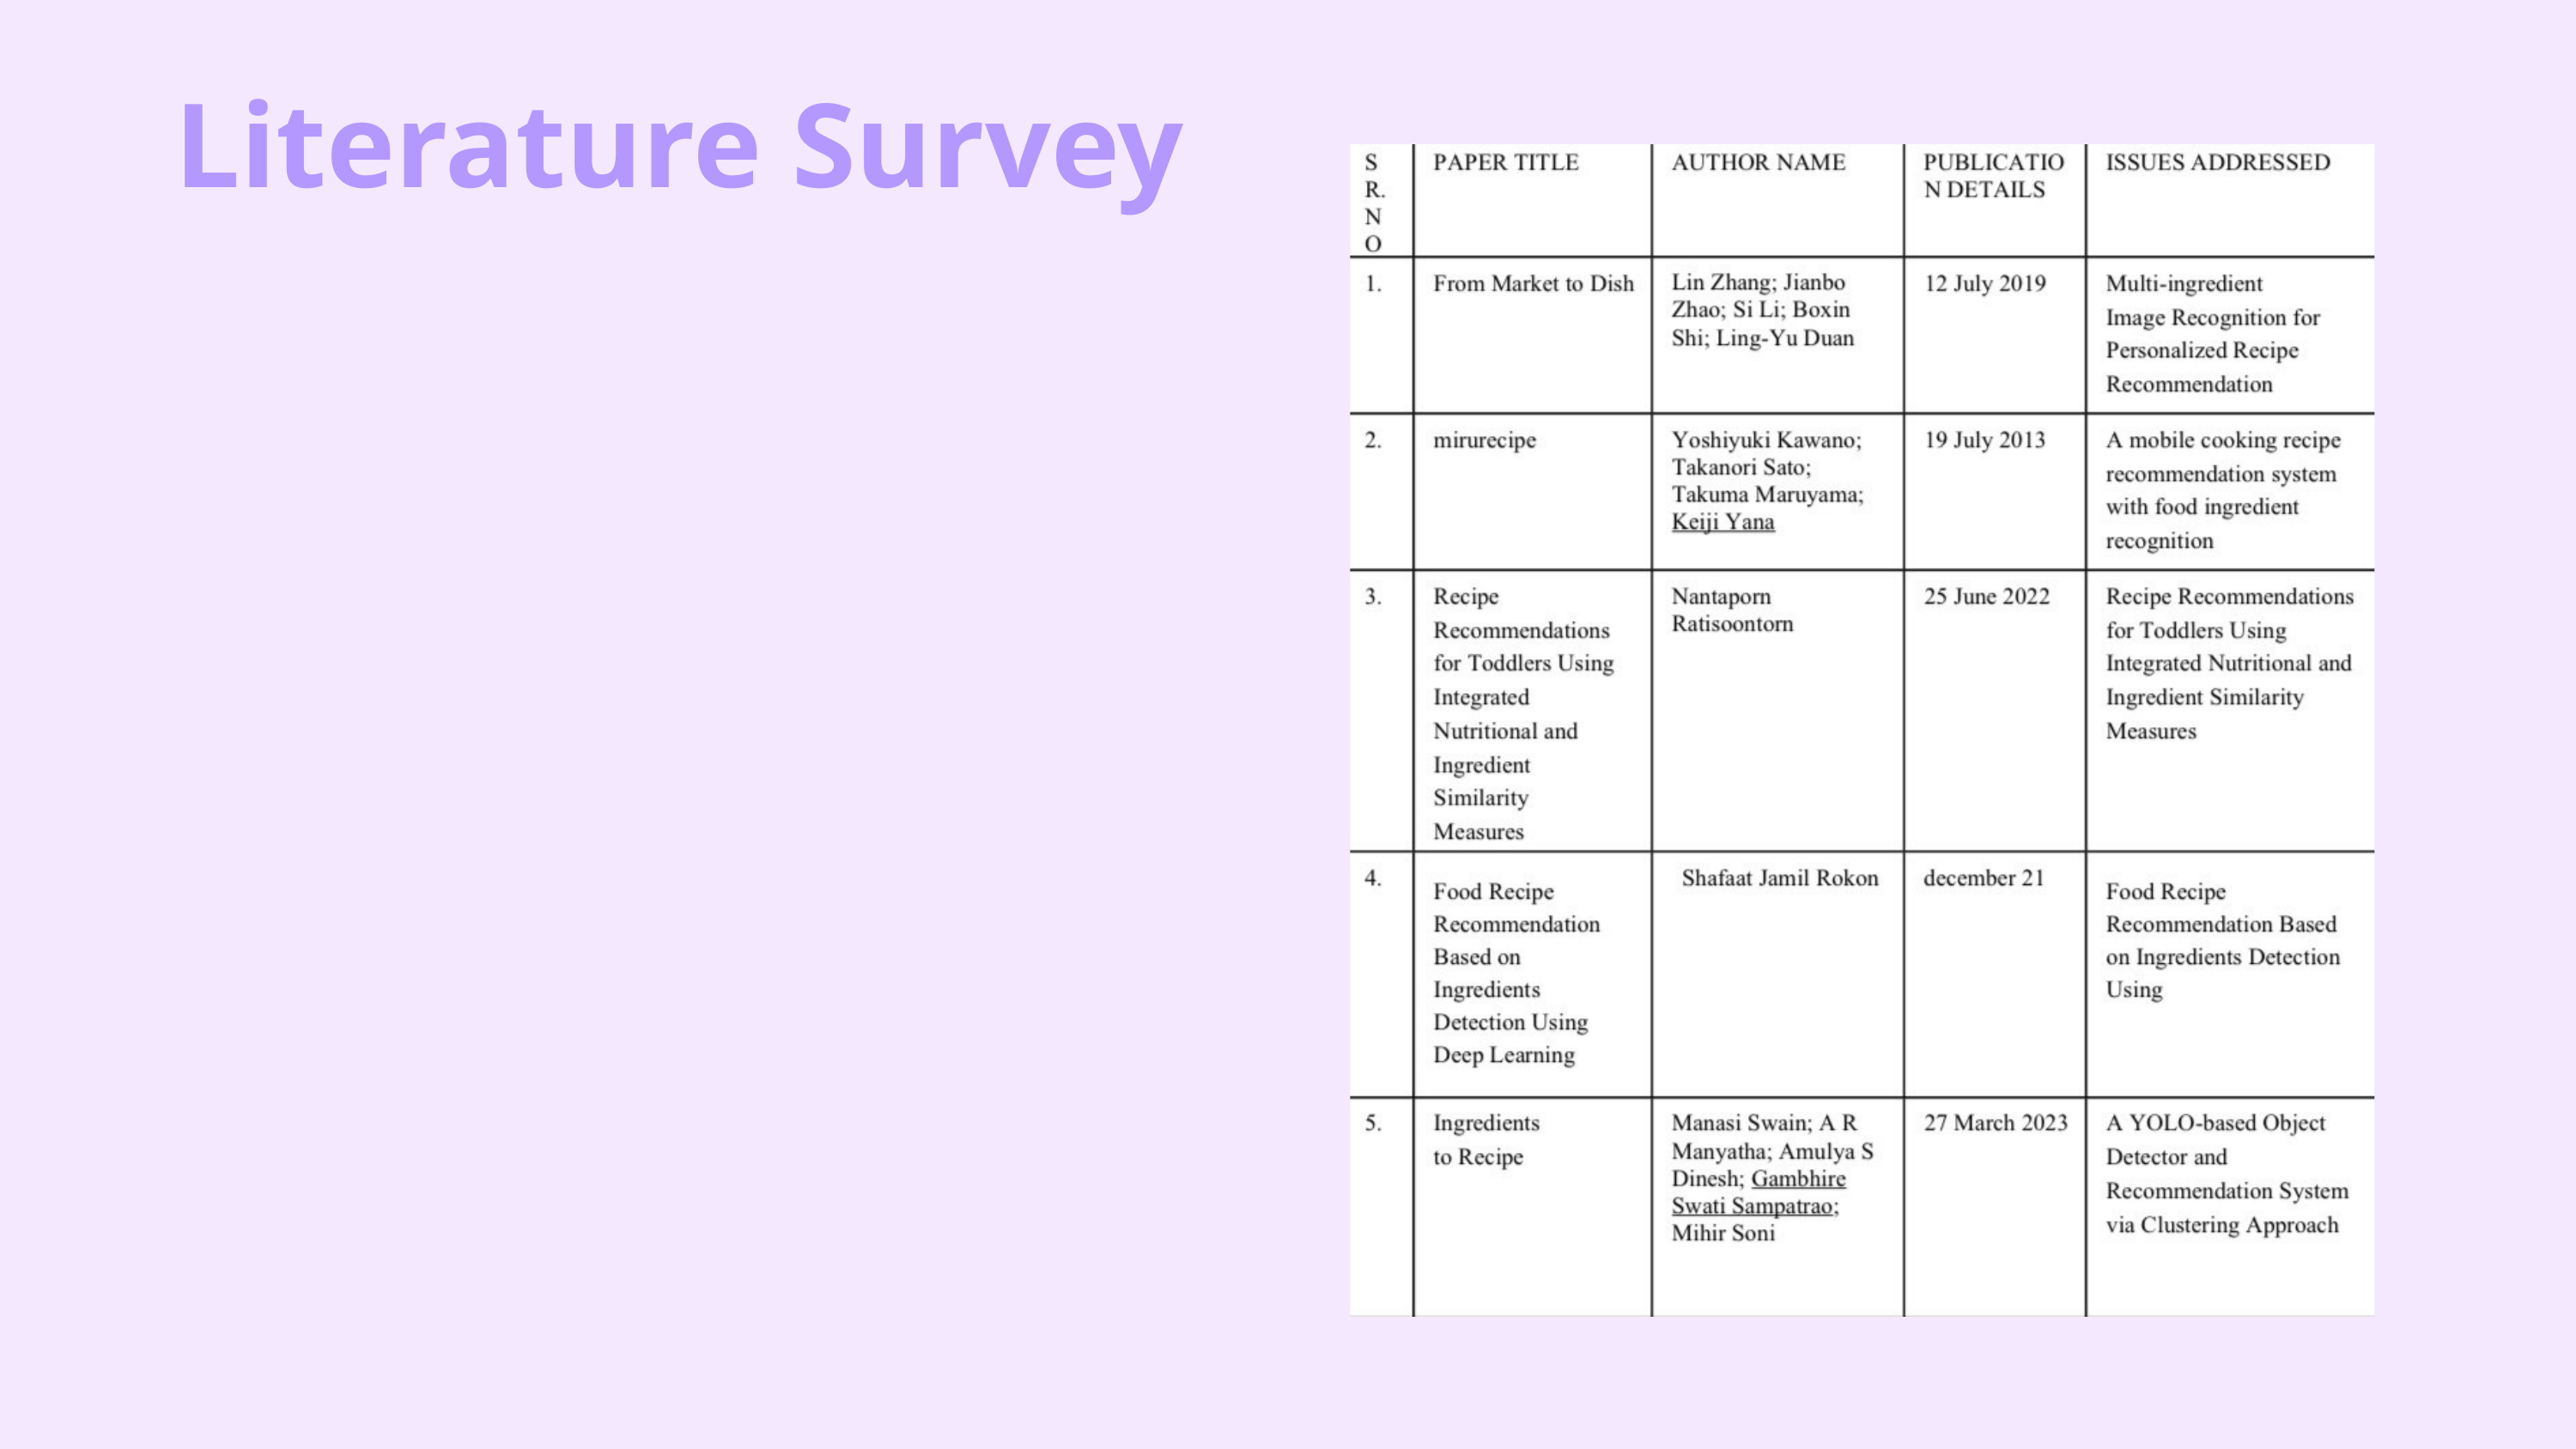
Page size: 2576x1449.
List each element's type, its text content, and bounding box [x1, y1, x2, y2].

text_box [1350, 144, 2375, 1317]
text_box Literature Survey [166, 48, 1193, 212]
